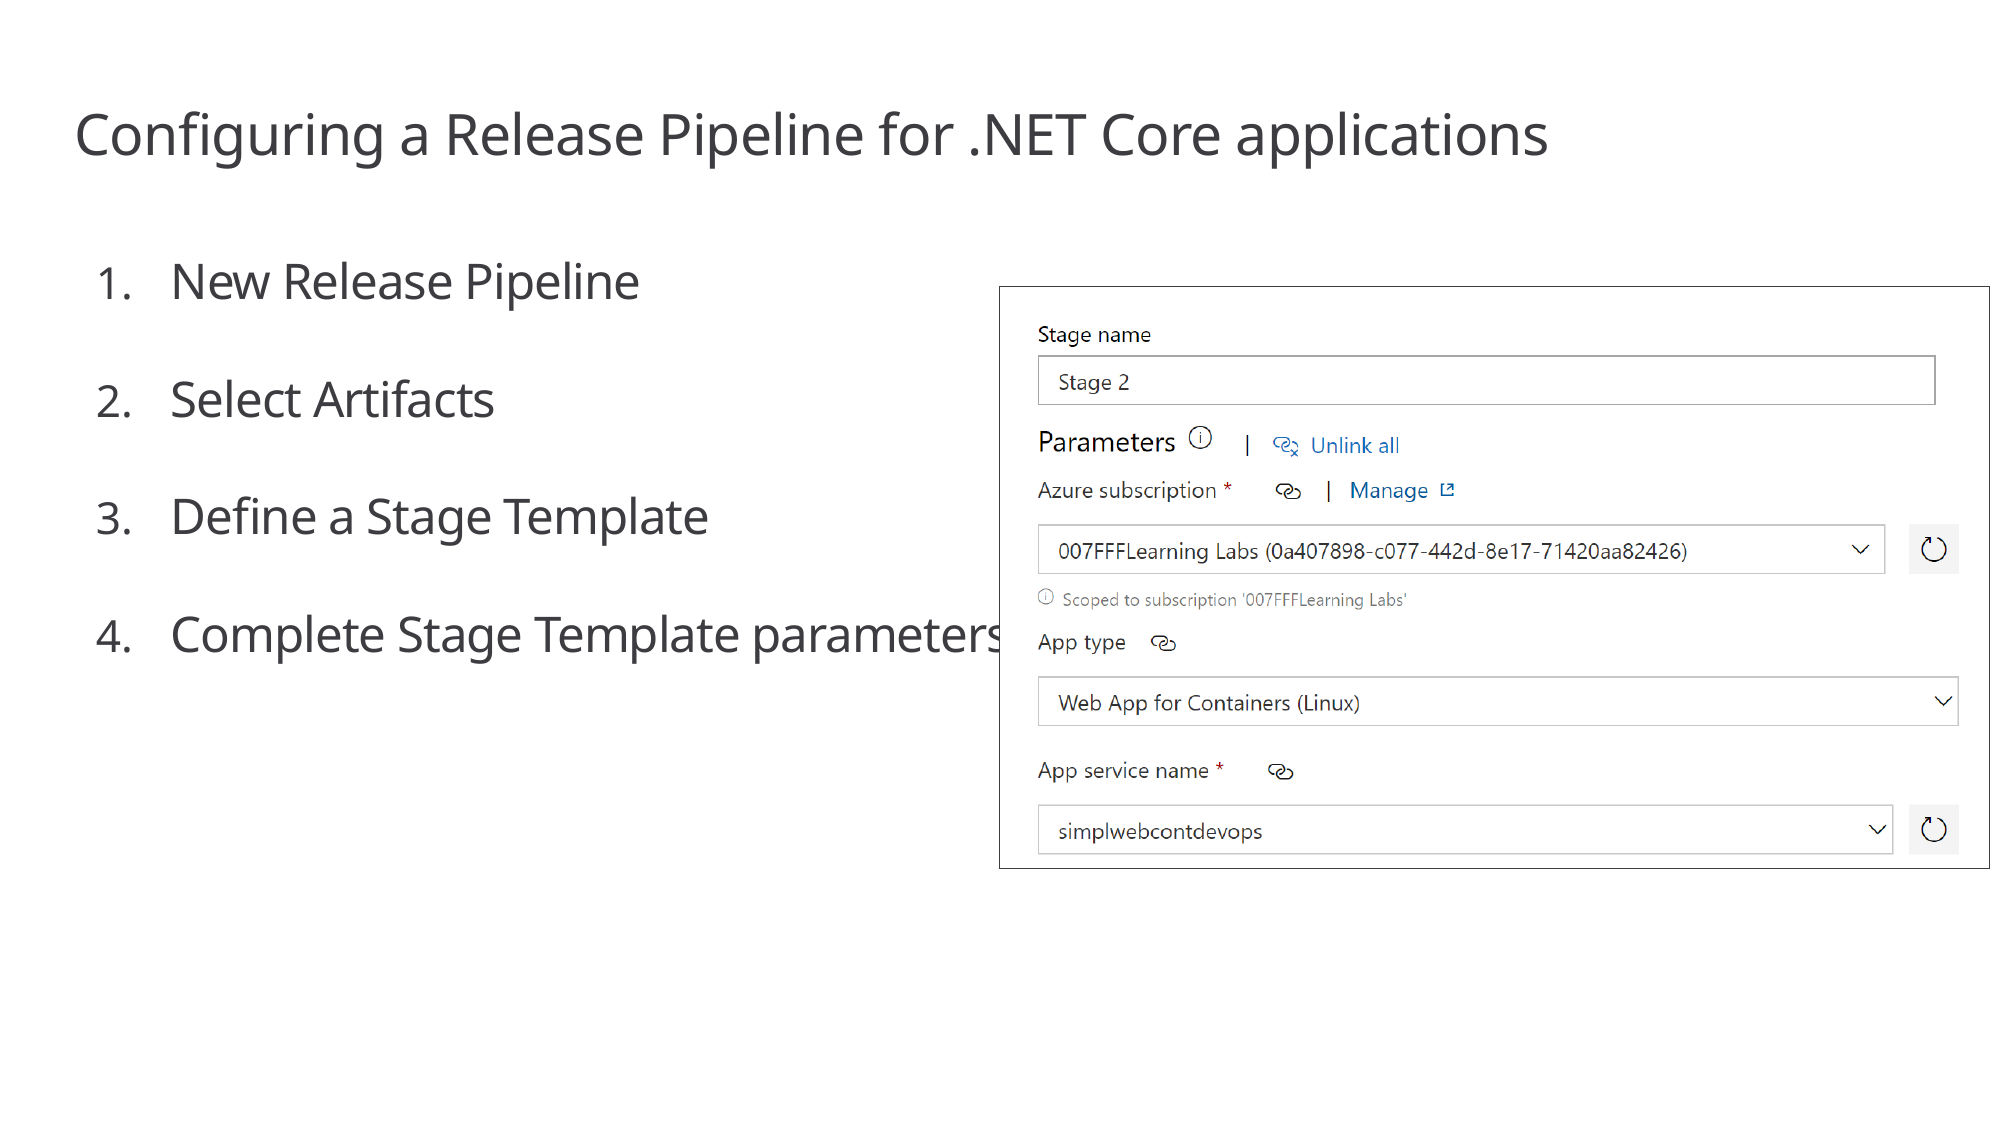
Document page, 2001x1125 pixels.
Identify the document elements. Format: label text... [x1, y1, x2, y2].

list New Release Pipeline Select Artifacts Define a Stage Template Complete Stage Template parameters [95, 235, 1904, 920]
picture [999, 285, 1990, 869]
title Configuring a Release Pipeline for .NET Core applications [74, 91, 1930, 225]
